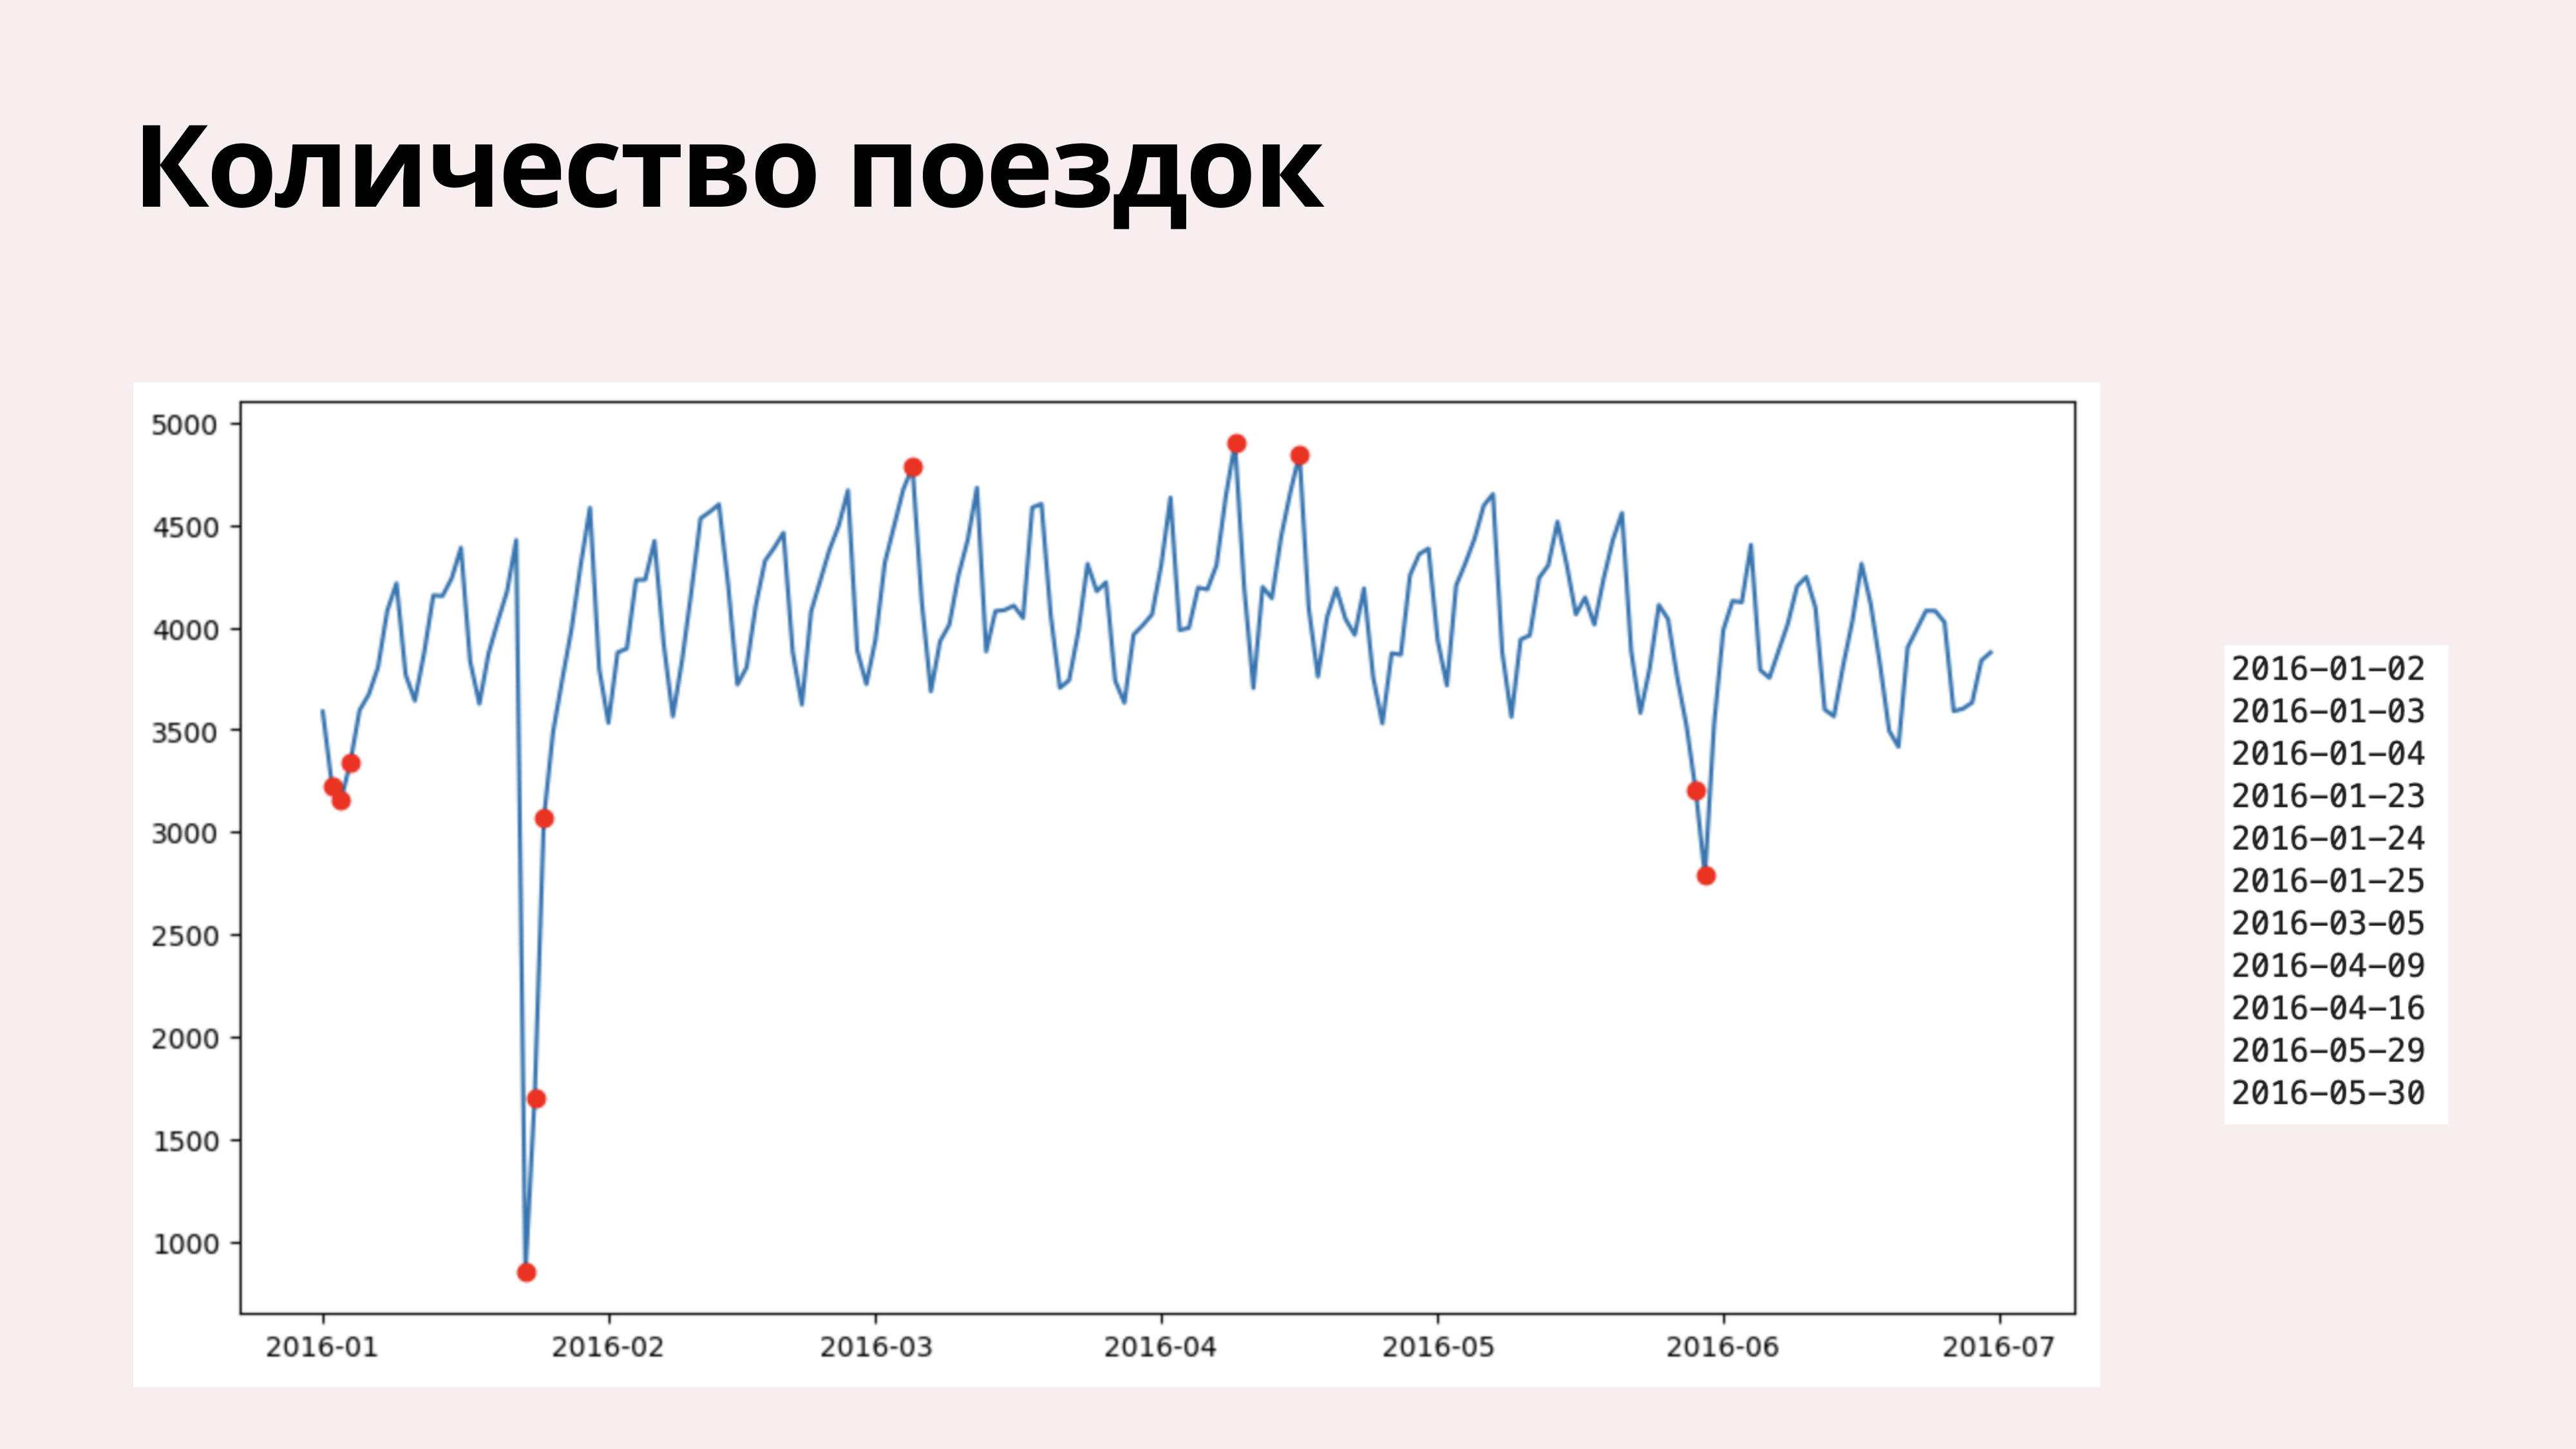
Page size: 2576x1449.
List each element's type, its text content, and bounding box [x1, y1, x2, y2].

picture [2224, 645, 2449, 1124]
picture [133, 383, 2100, 1387]
title Количество поездок [127, 113, 2449, 266]
